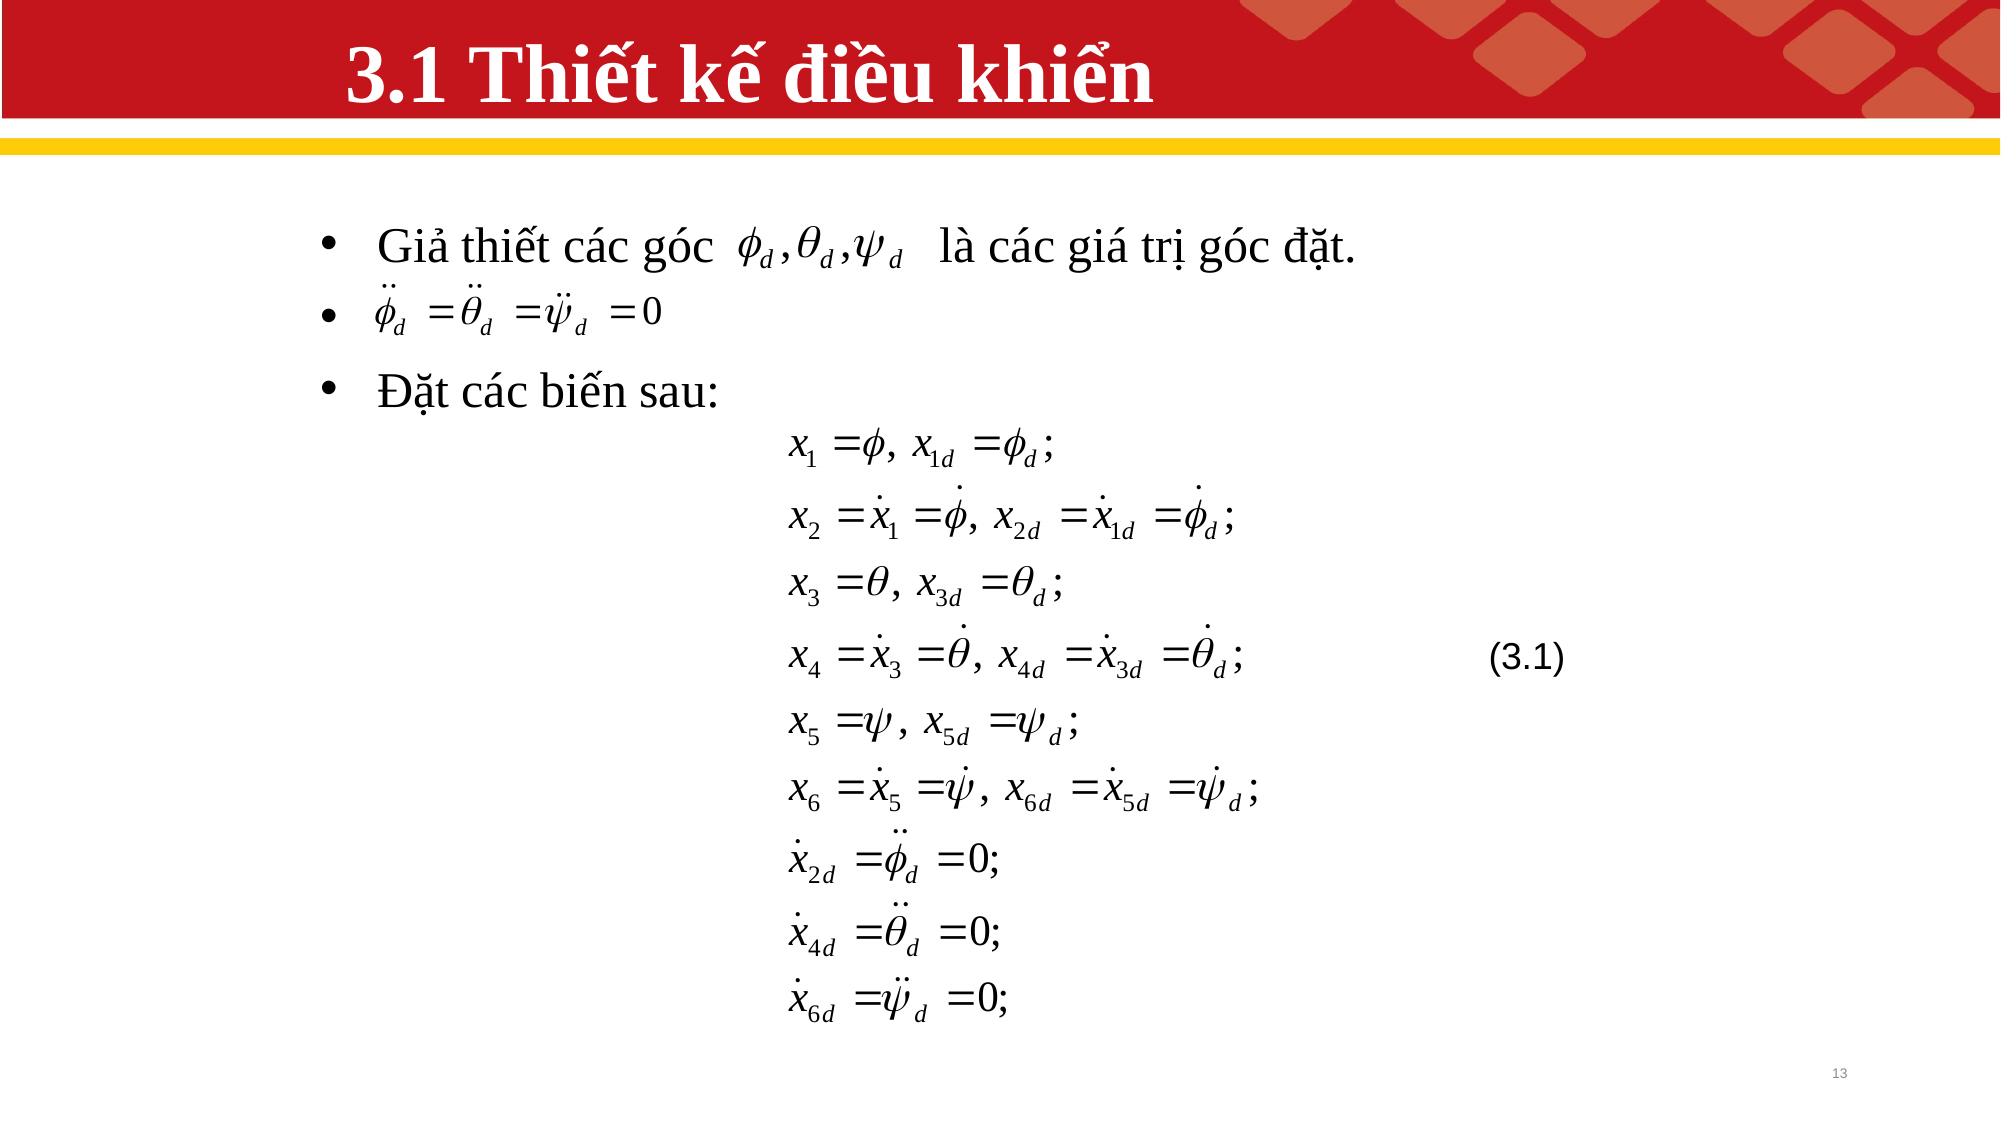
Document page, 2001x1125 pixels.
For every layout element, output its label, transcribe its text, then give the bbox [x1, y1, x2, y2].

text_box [780, 412, 1268, 1036]
text_box (3.1) [1473, 624, 1588, 685]
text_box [732, 210, 914, 281]
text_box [369, 280, 669, 345]
slide_number 13 [1412, 1042, 1863, 1103]
picture [0, 0, 2001, 1125]
text_box Giả thiết các góc là các giá trị góc đặt. Đặt các biến sau: [306, 204, 1750, 603]
title 3.1 Thiết kế điều khiển [330, 0, 1647, 163]
